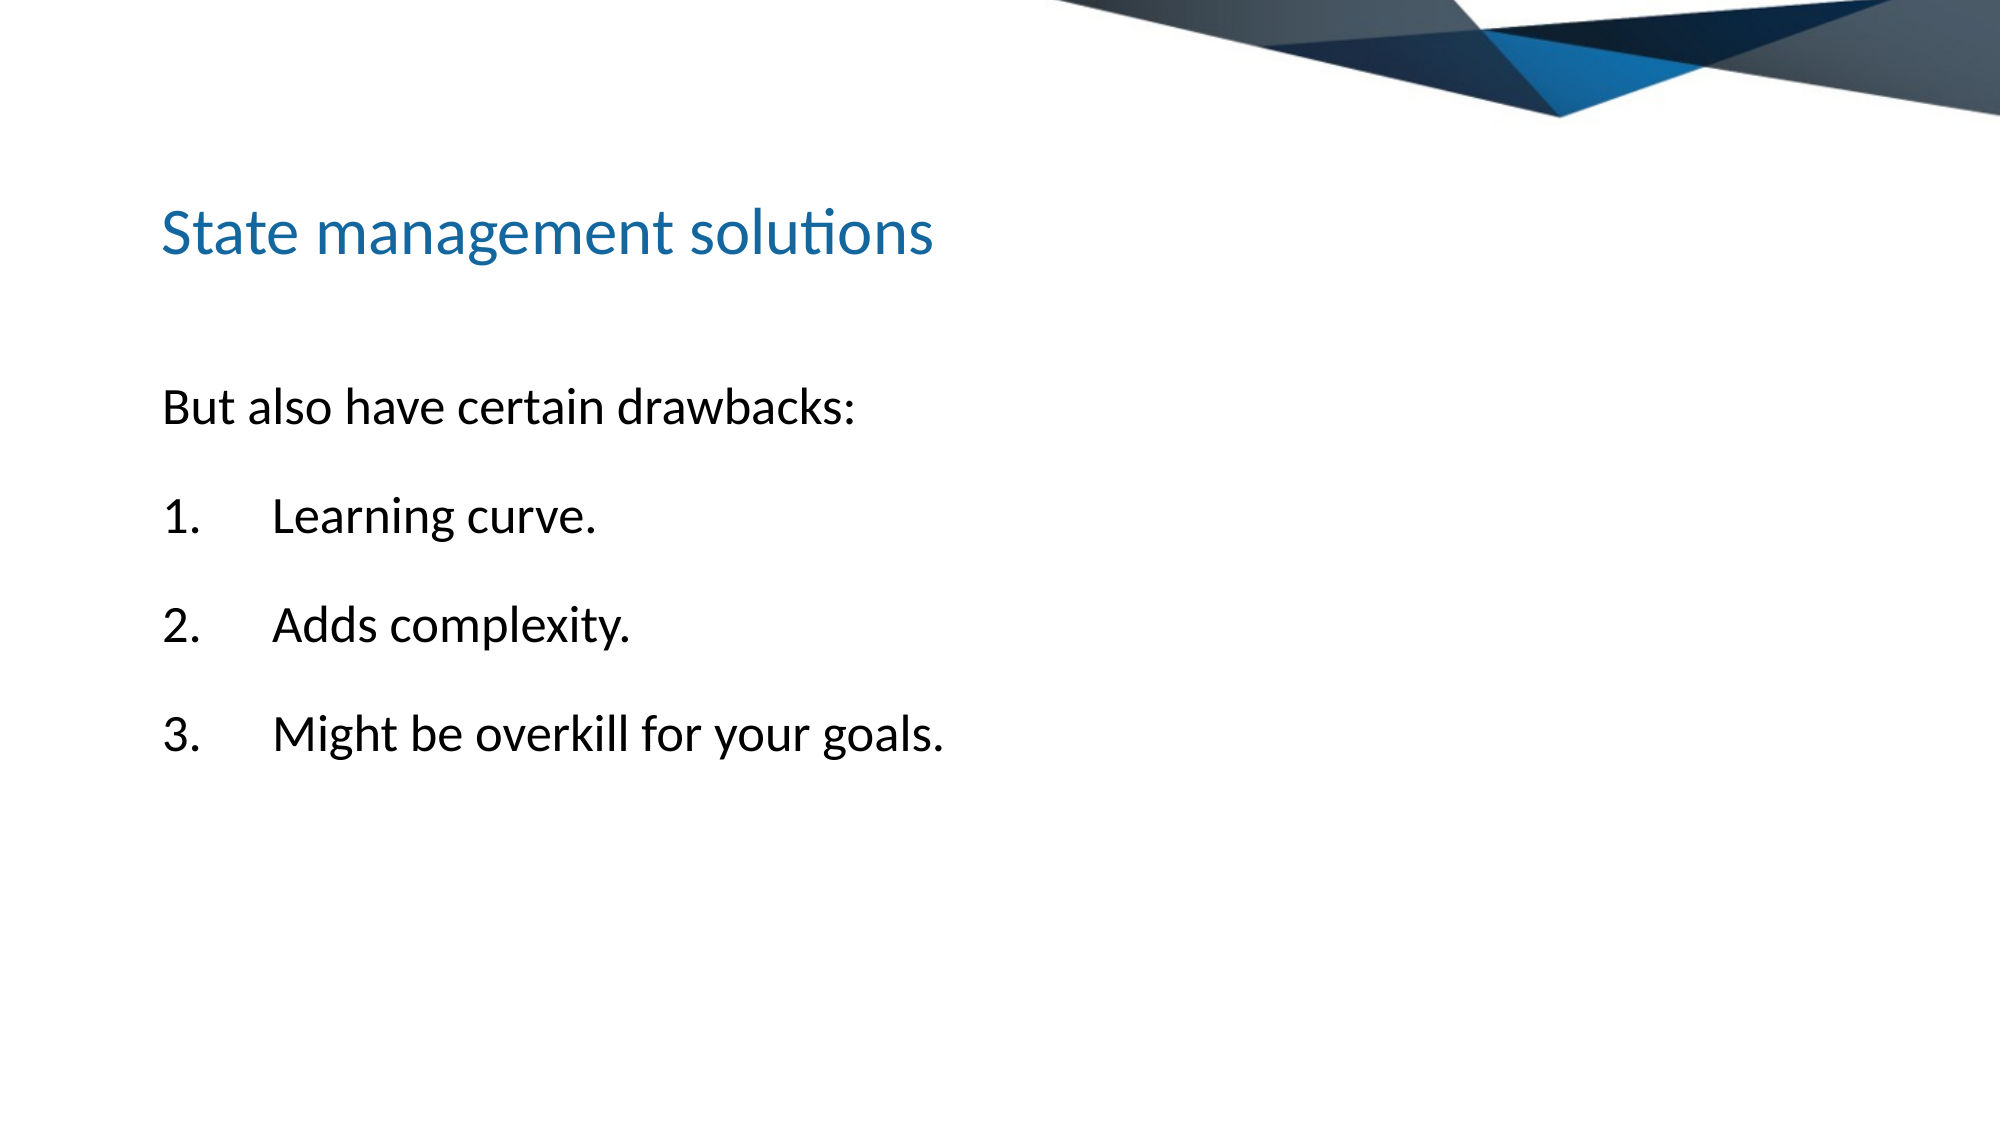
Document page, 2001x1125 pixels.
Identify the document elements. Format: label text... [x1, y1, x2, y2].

text_box State management solutions [146, 180, 1863, 276]
picture [0, 0, 2000, 125]
subtitle But also have certain drawbacks: Learning curve. Adds complexity. Might be overkill for your goals. [146, 332, 1863, 1059]
